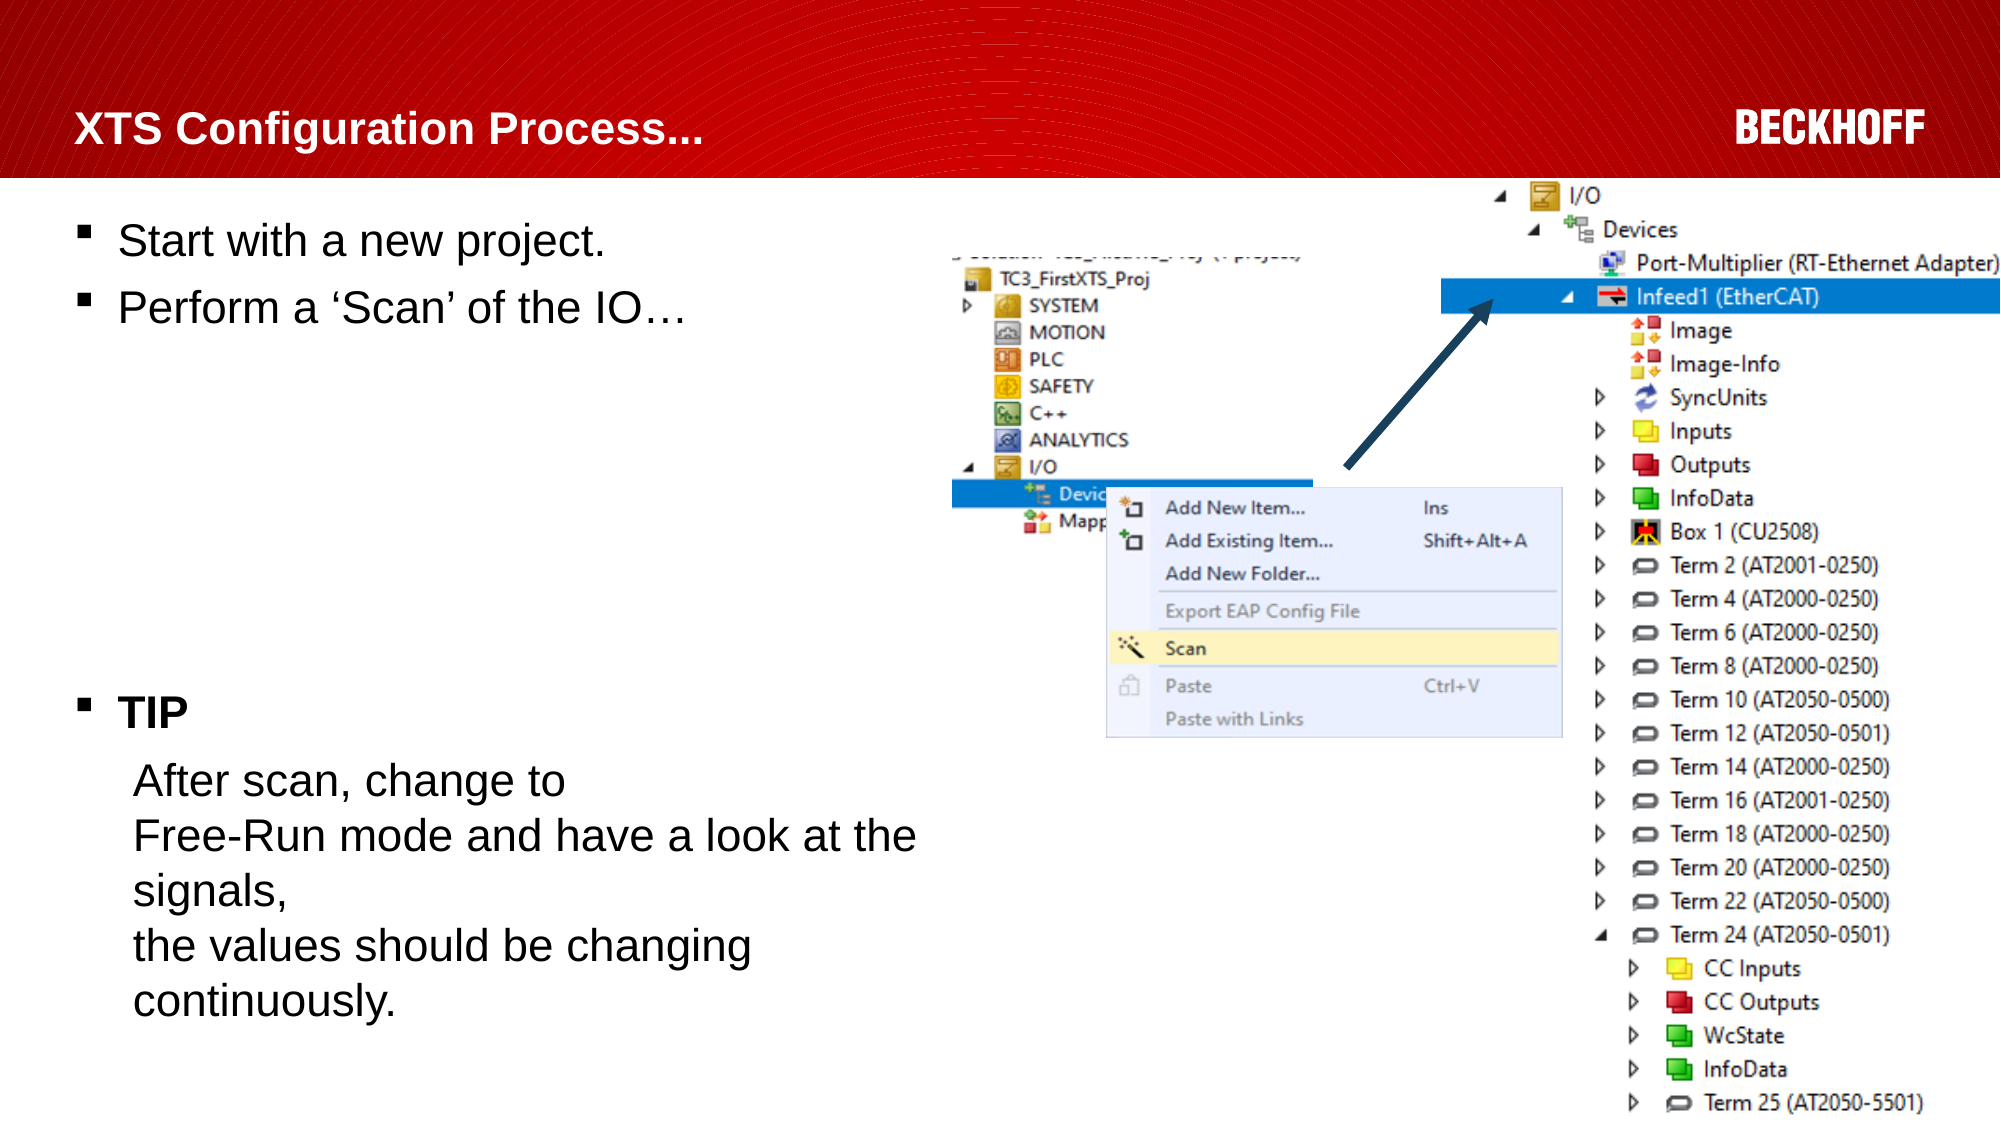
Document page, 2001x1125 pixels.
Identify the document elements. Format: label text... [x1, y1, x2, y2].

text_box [952, 256, 1563, 738]
list Start with a new project. Perform a ‘Scan’ of the IO… TIP After scan, change to Free-Run mode and have a look at the signals, the values should be changing continuously. [0, 178, 1000, 1054]
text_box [1345, 298, 1494, 469]
picture [1727, 98, 1934, 155]
title XTS Configuration Process... [0, 73, 1663, 178]
picture [1440, 178, 2000, 1125]
